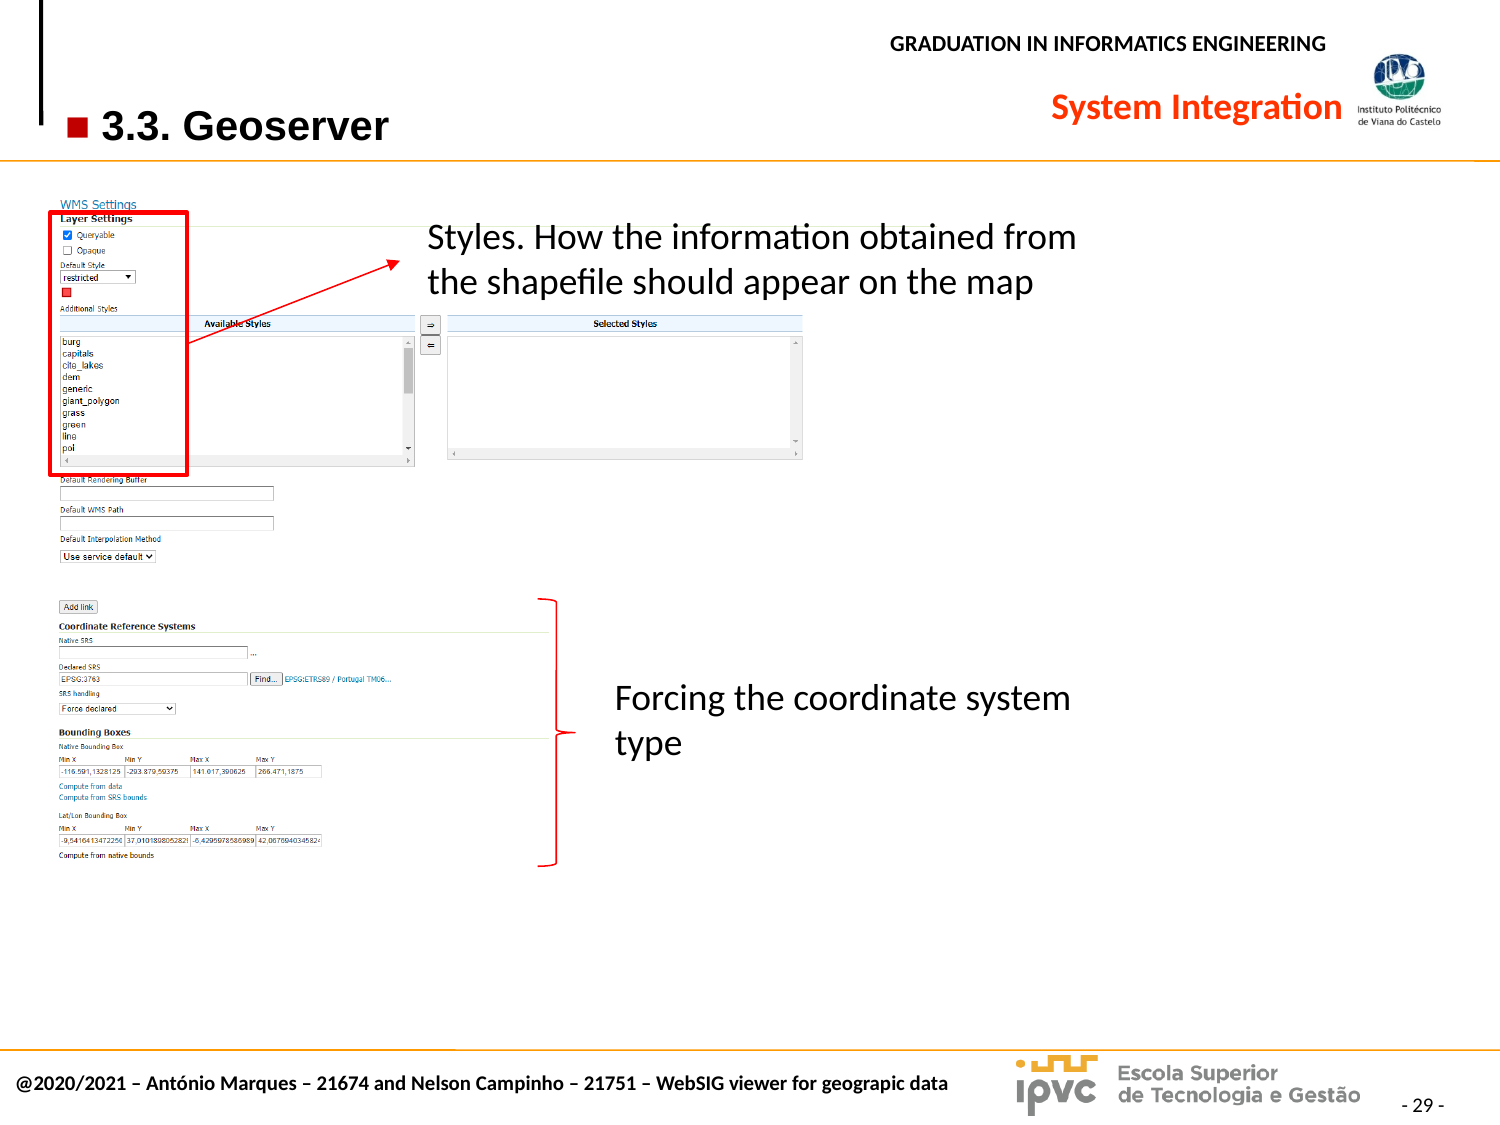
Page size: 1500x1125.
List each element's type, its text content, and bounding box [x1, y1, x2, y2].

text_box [187, 260, 401, 344]
text_box Forcing the coordinate system type [600, 665, 1100, 771]
picture [1015, 1055, 1360, 1116]
text_box System Integration [1036, 74, 1344, 135]
text_box [42, 7, 1188, 58]
text_box Styles. How the information obtained from the shapefile should appear on the map [940, 205, 1125, 310]
text_box [552, 599, 576, 866]
text_box ■ 3.3. Geoserver [50, 91, 1196, 157]
picture [49, 595, 550, 867]
picture [1349, 37, 1450, 149]
text_box - 29 - [1346, 1082, 1500, 1125]
picture [49, 192, 937, 580]
text_box @2020/2021 – António Marques – 21674 and Nelson Campinho – 21751 – WebSIG viewer for geograpic data [0, 1049, 975, 1103]
text_box Graduation IN Informatics engineering [766, 21, 1342, 64]
text_box [1359, 1032, 1496, 1082]
